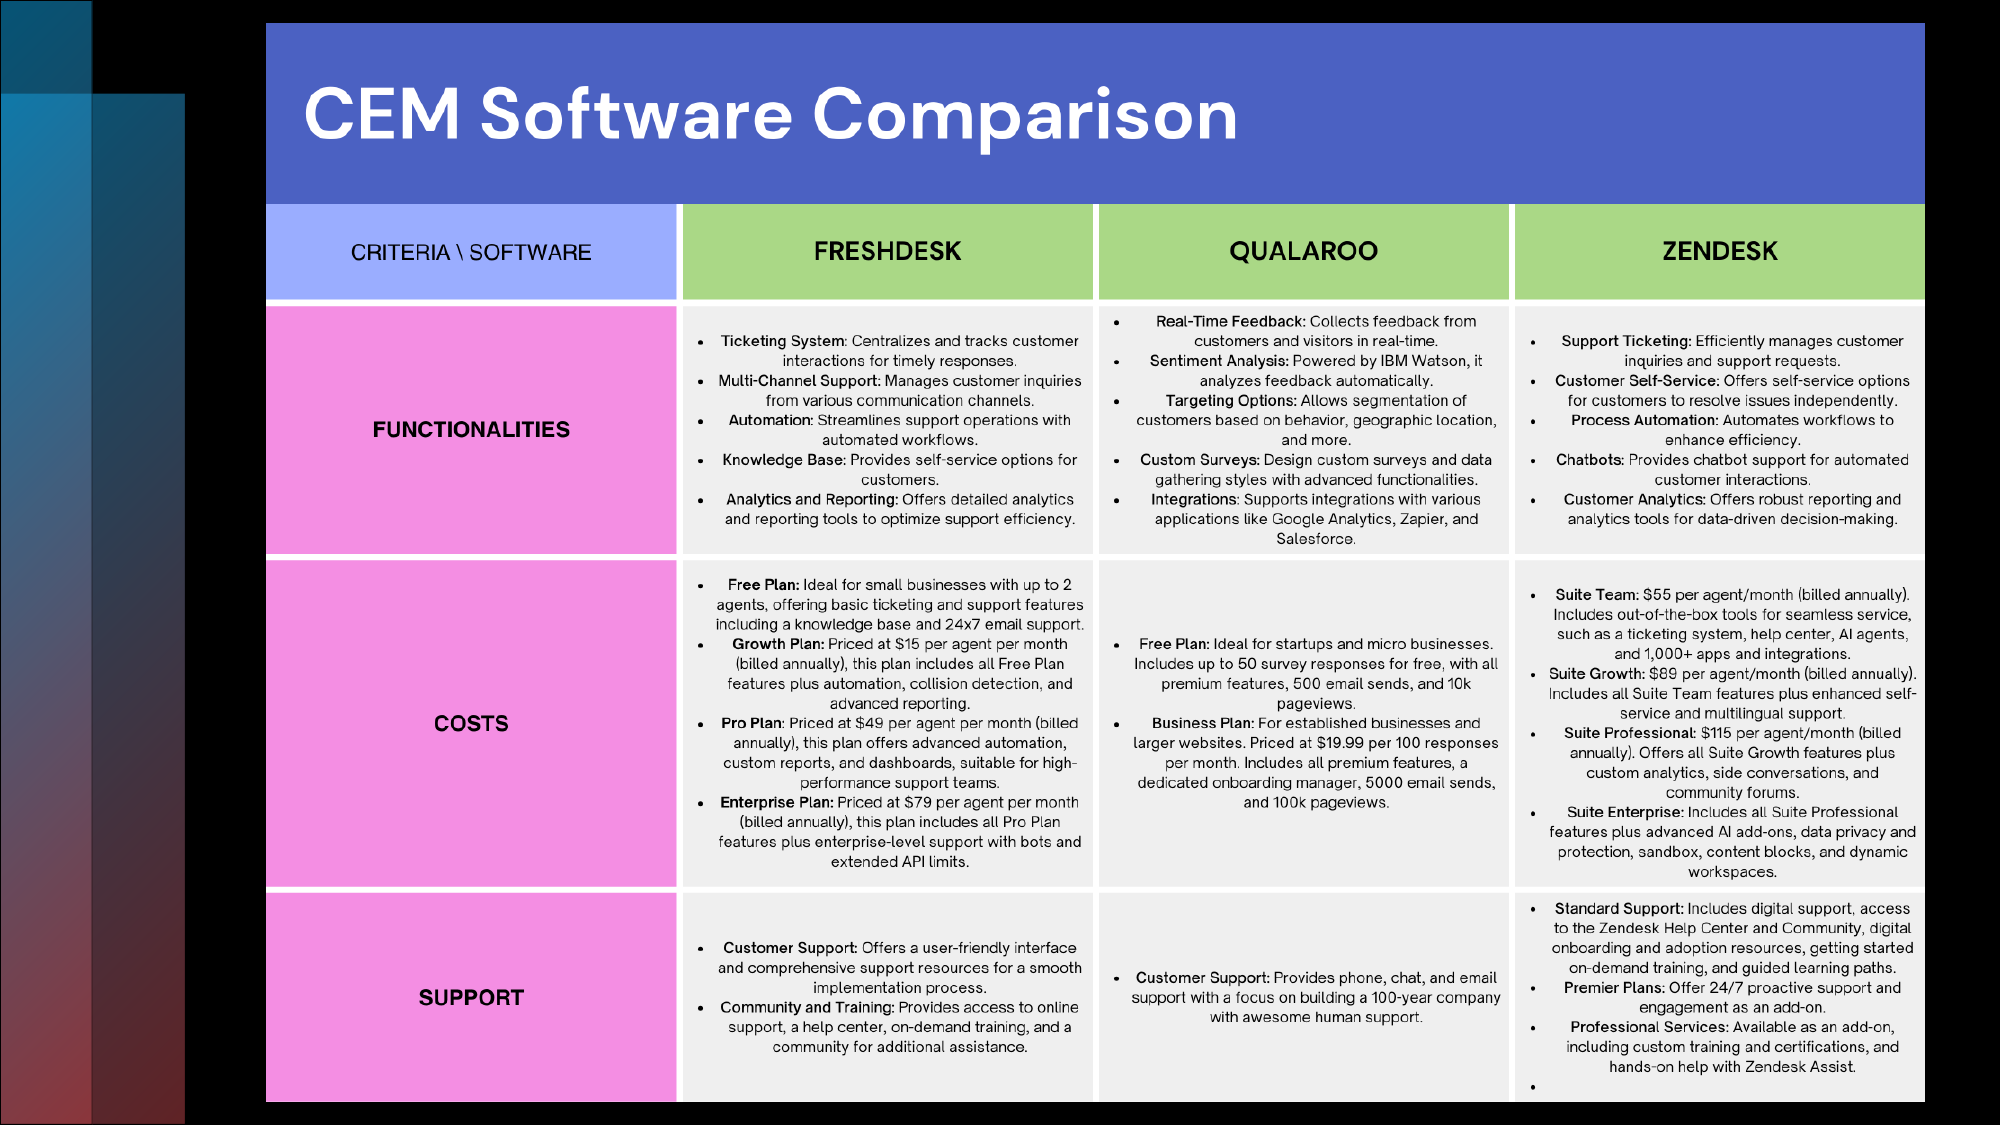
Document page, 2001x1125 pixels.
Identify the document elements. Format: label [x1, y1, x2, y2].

list [266, 23, 1925, 1102]
